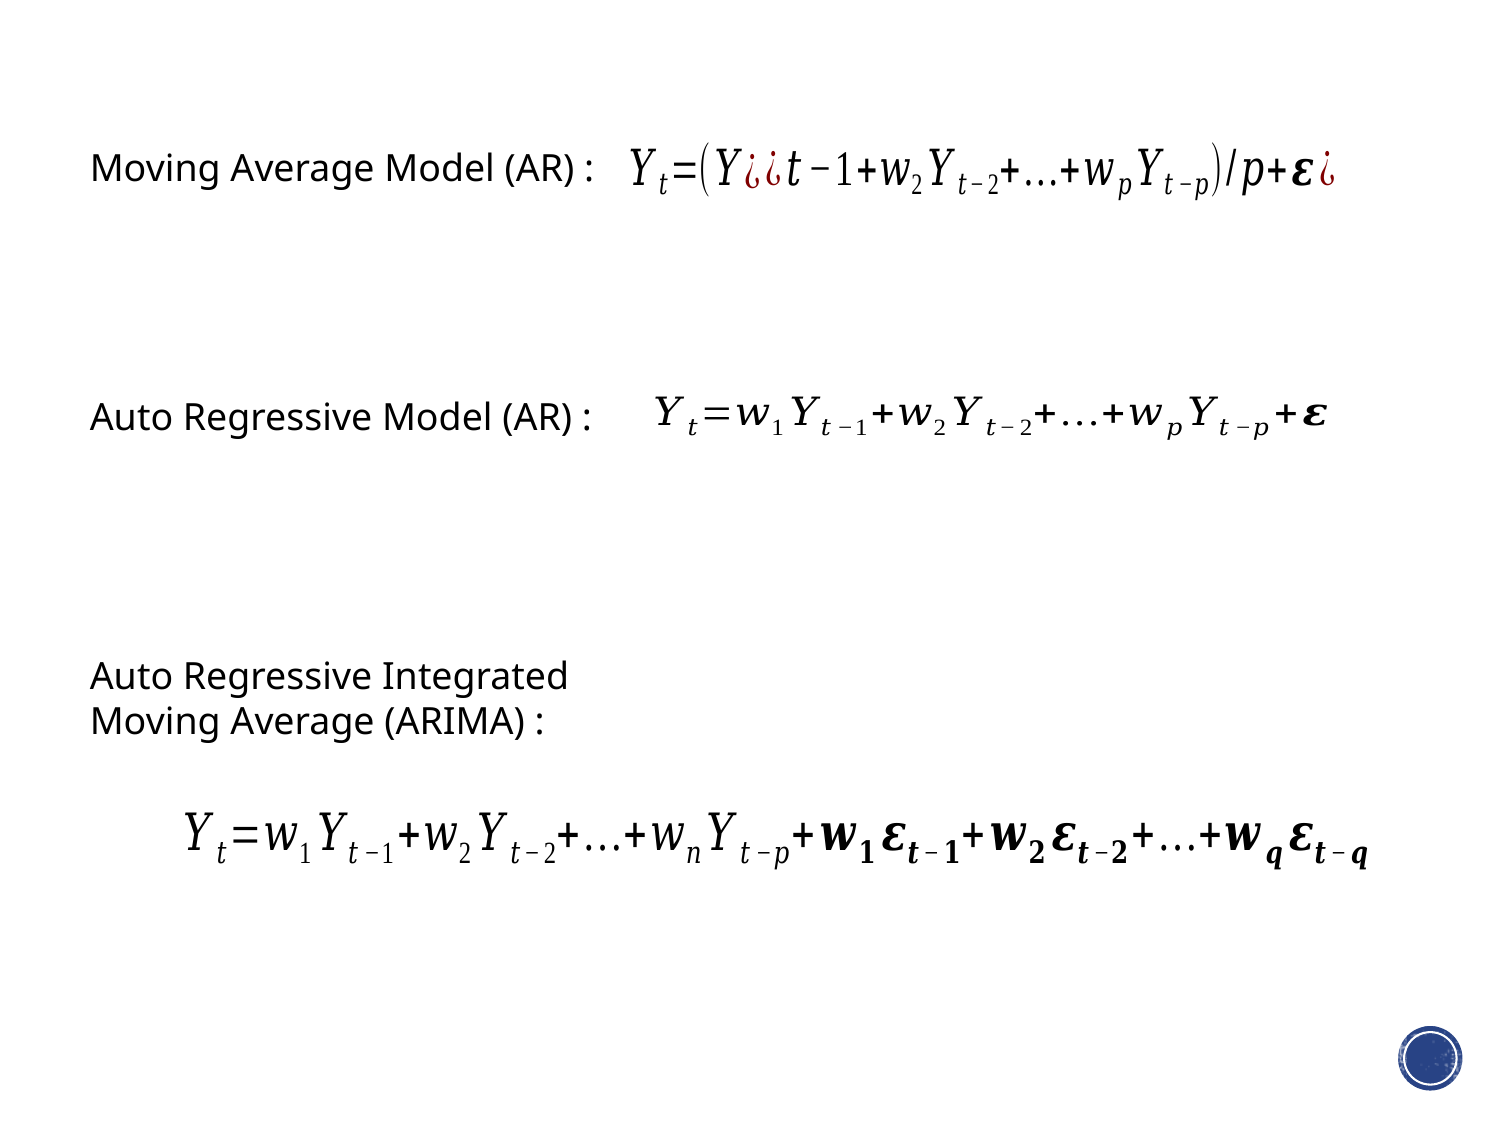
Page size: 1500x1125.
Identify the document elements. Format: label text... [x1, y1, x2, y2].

text_box Moving Average Model (AR) : [74, 136, 629, 197]
text_box Auto Regressive Model (AR) : [74, 385, 629, 446]
text_box Auto Regressive Integrated Moving Average (ARIMA) : [74, 644, 629, 749]
